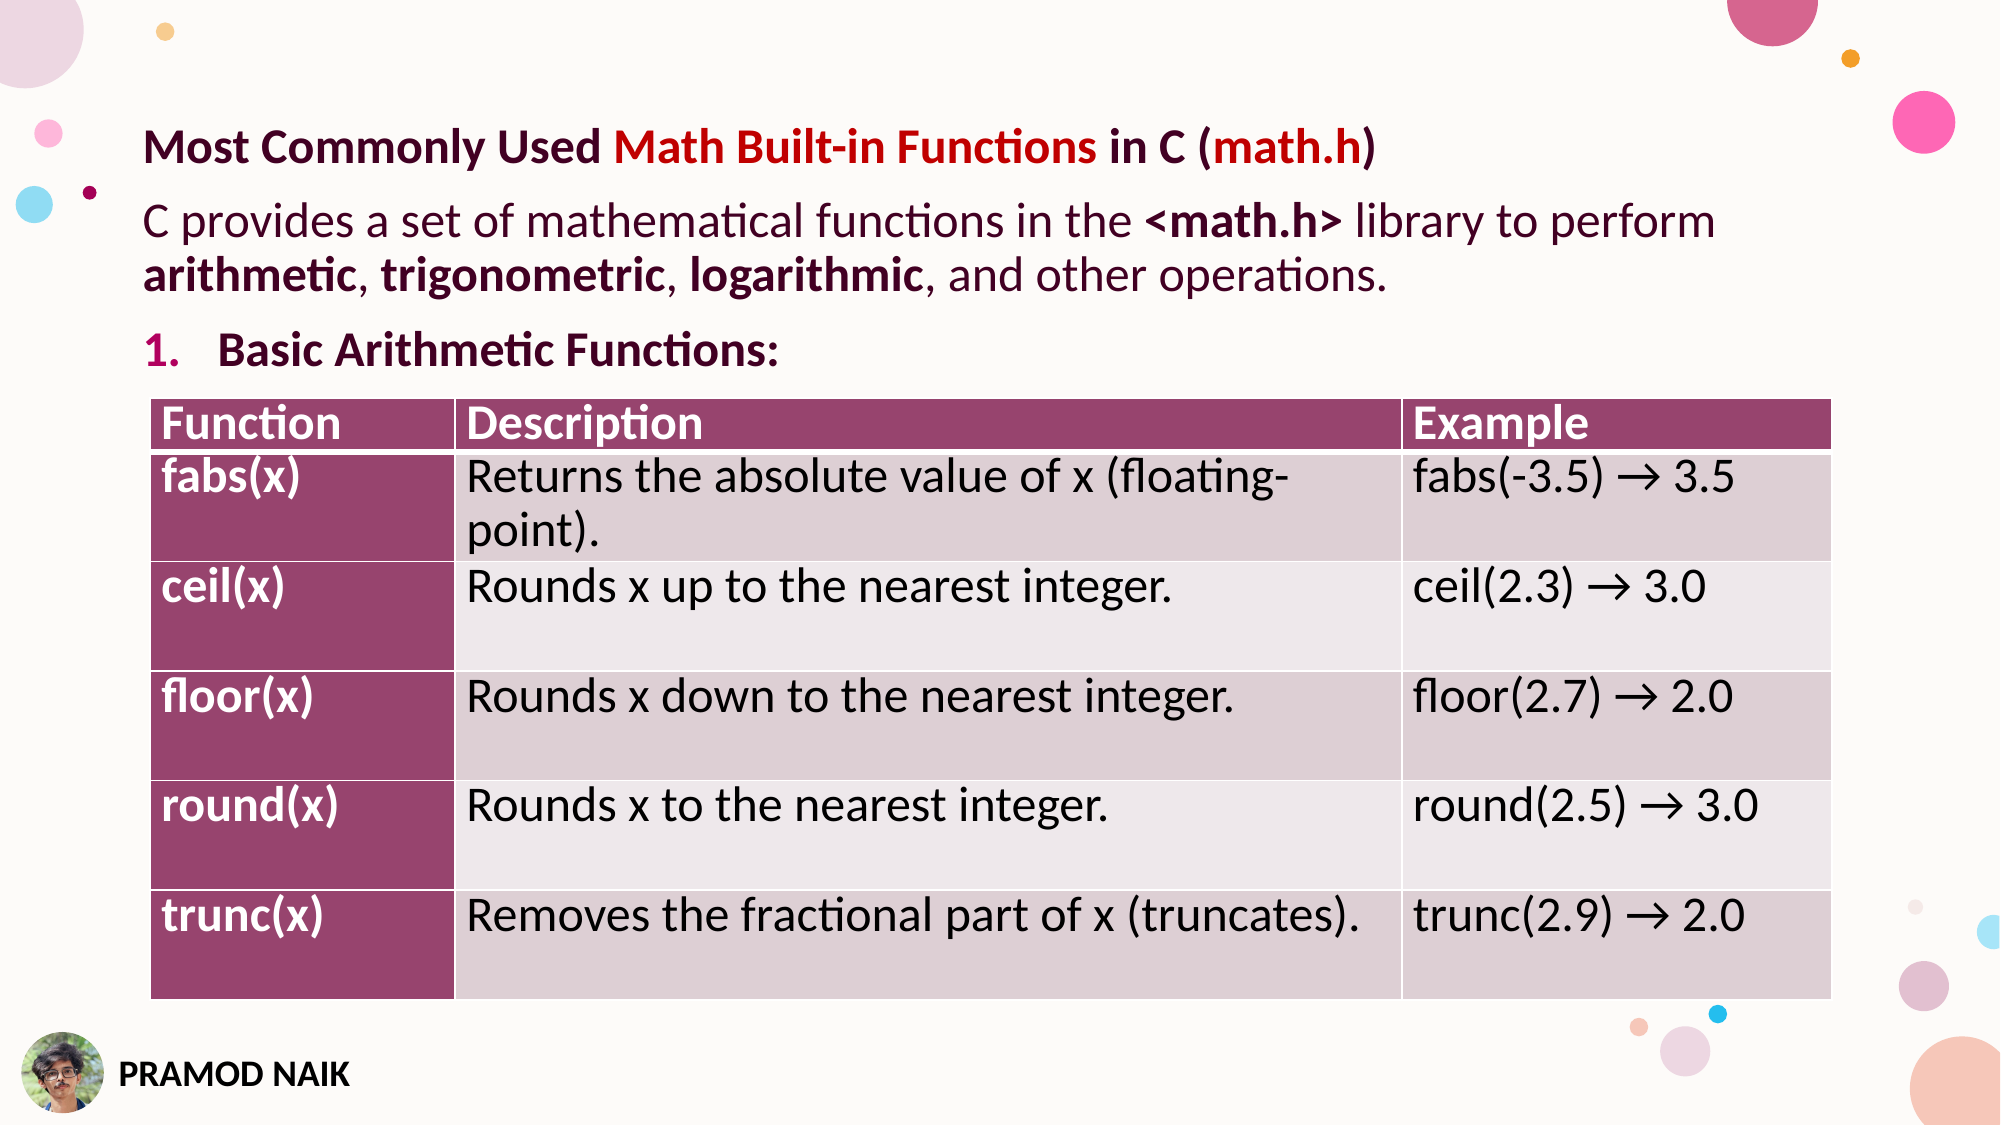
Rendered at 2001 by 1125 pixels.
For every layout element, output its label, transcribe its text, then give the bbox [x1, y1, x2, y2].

picture [21, 1031, 104, 1114]
table_cell floor(2.7) → 2.0 [1403, 672, 1831, 780]
table_header Function [151, 399, 454, 449]
table_cell trunc(x) [151, 891, 454, 999]
table_cell Rounds x up to the nearest integer. [456, 562, 1401, 670]
table_cell Rounds x down to the nearest integer. [456, 672, 1401, 780]
table_cell round(2.5) → 3.0 [1403, 781, 1831, 889]
table_cell Removes the fractional part of x (truncates). [456, 891, 1401, 999]
table_cell Rounds x to the nearest integer. [456, 781, 1401, 889]
table_cell round(x) [151, 781, 454, 889]
table_header Description [456, 399, 1401, 449]
table_cell ceil(2.3) → 3.0 [1403, 562, 1831, 670]
table_cell trunc(2.9) → 2.0 [1403, 891, 1831, 999]
table_cell Returns the absolute value of x (floating-point). [456, 455, 1401, 561]
table_cell floor(x) [151, 672, 454, 780]
table_header Example [1403, 399, 1831, 449]
table_cell fabs(x) [151, 455, 454, 561]
table_cell ceil(x) [151, 562, 454, 670]
table_cell fabs(-3.5) → 3.5 [1403, 455, 1831, 561]
list Most Commonly Used Math Built-in Functions in C (math.h) C provides a set of mathematical functions in the <math.h> library to perform arithmetic, trigonometric, logarithmic, and other operations. Basic Arithmetic Functions: [127, 112, 1877, 1014]
